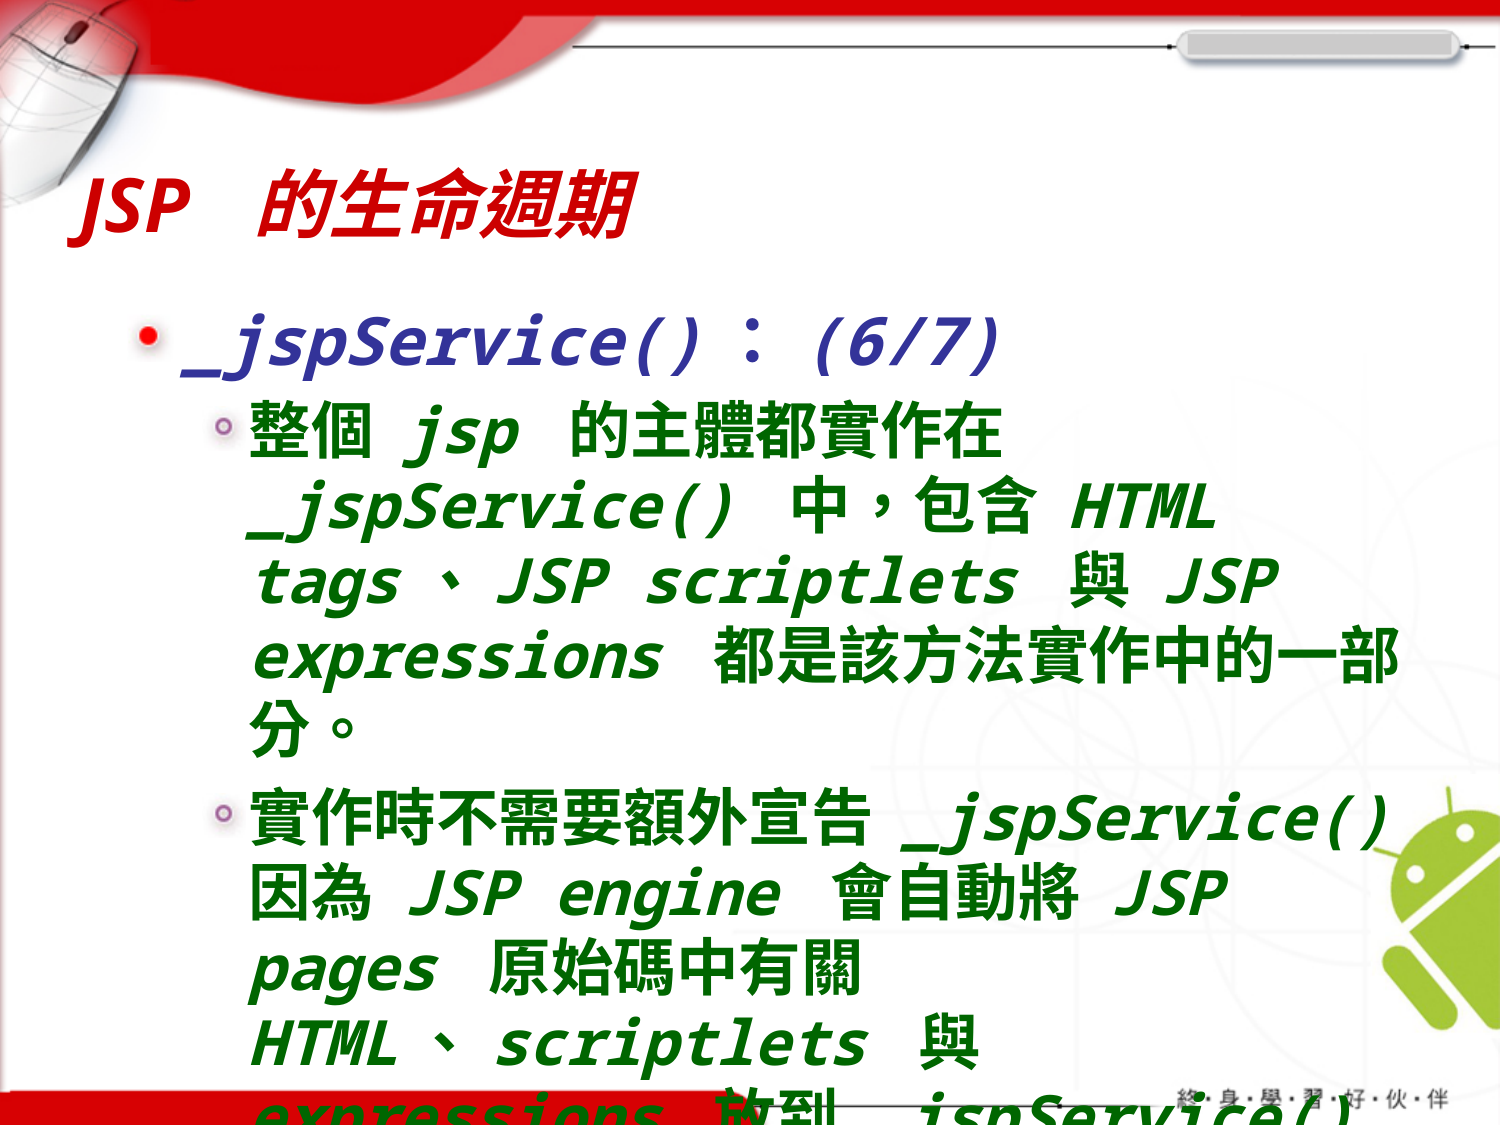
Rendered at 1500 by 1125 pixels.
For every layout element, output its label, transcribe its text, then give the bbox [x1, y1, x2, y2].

picture [0, 0, 1500, 1125]
title JSP 的生命週期 [64, 136, 1416, 268]
list _jspService()：(6/7) 整個 jsp 的主體都實作在 _jspService() 中，包含 HTML tags、JSP scriptlets 與 JSP expressions 都是該方法實作中的一部分。 實作時不需要額外宣告 _jspService() 因為 JSP engine 會自動將 JSP pages 原始碼中有關 HTML、scriptlets 與 expressions 放到 _jspService() 中。 [112, 290, 1435, 966]
